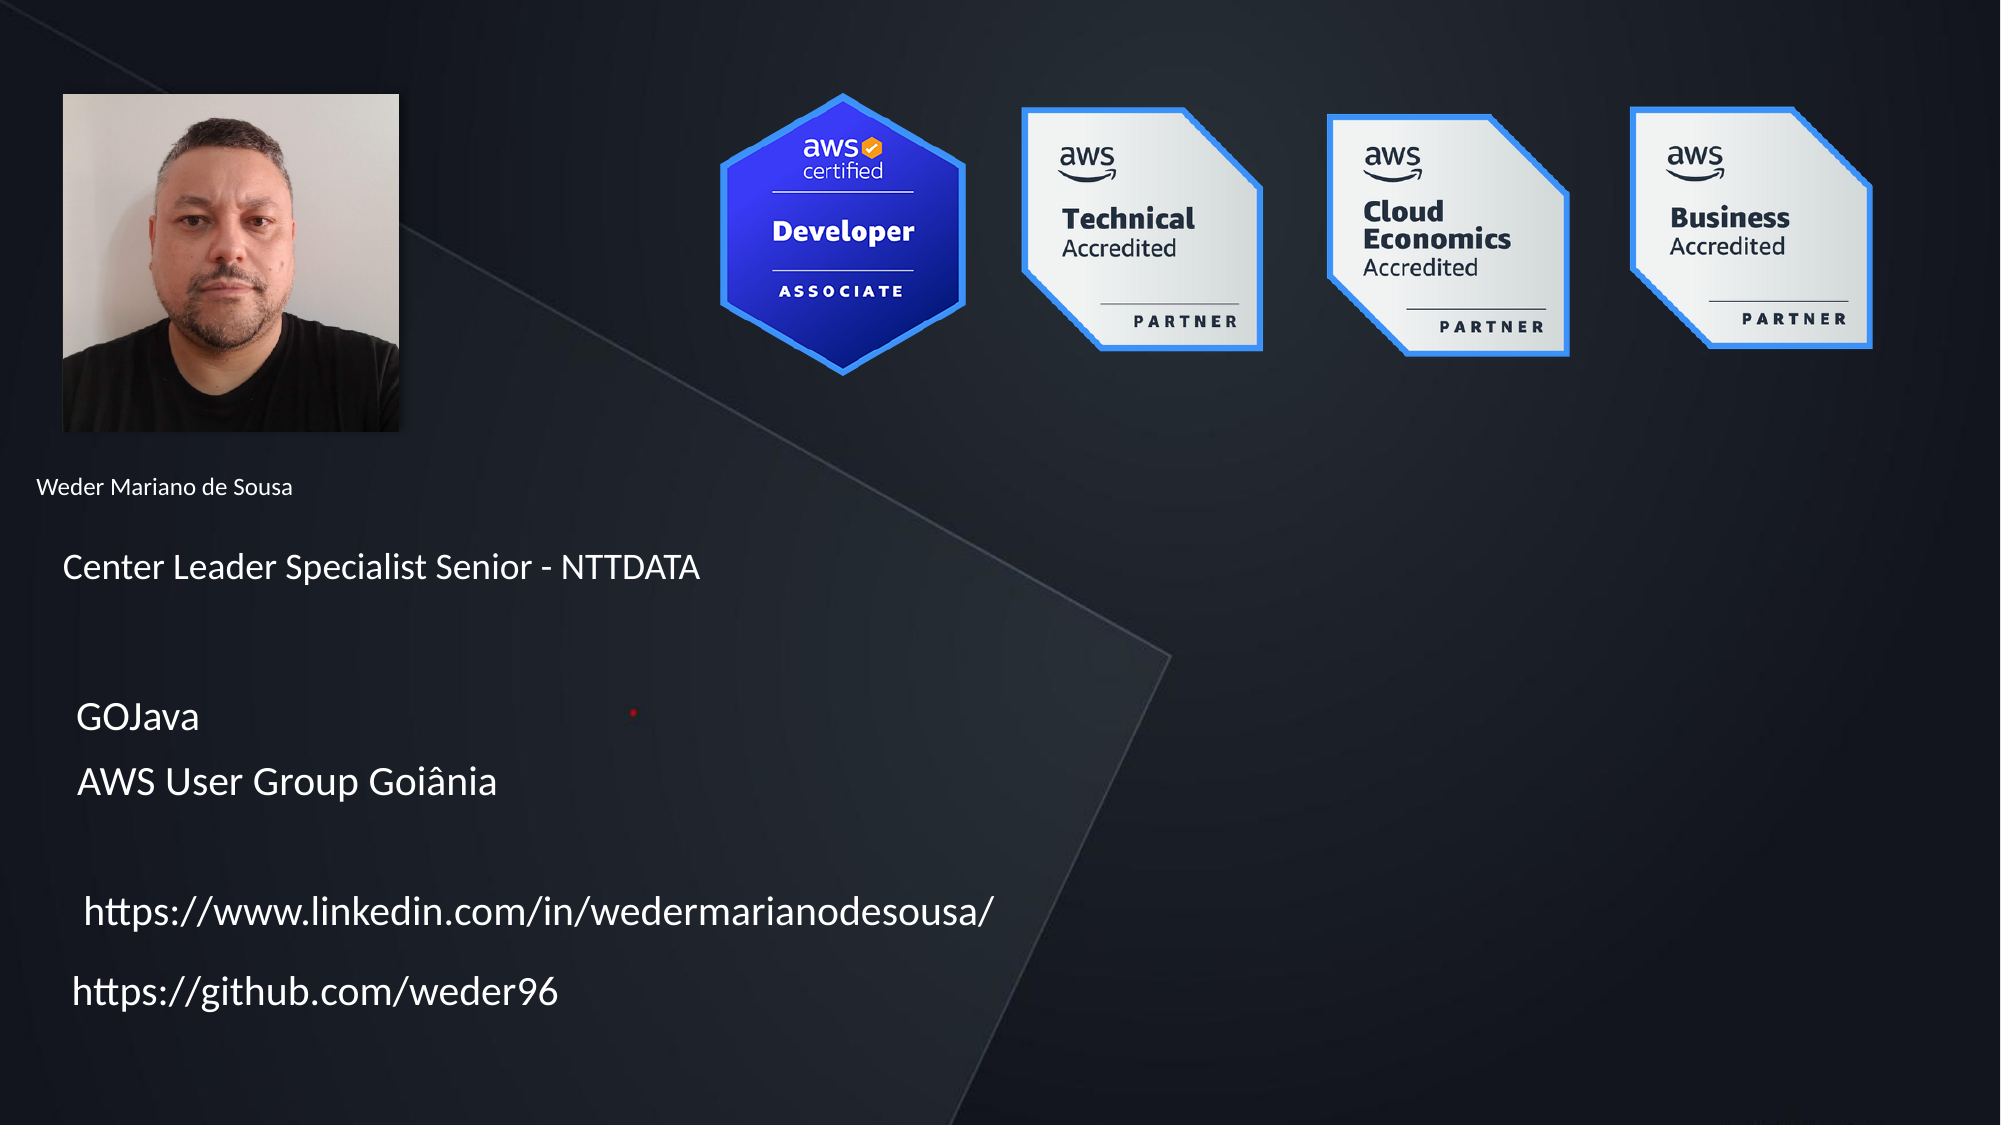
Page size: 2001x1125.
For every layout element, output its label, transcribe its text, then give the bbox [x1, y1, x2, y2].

text_box Center Leader Specialist Senior - NTTDATA [47, 539, 852, 616]
picture [0, 0, 2001, 1125]
text_box https://github.com/weder96 [56, 956, 575, 1022]
text_box GOJava [61, 681, 688, 747]
text_box https://www.linkedin.com/in/wedermarianodesousa/ [68, 876, 1010, 942]
list Weder Mariano de Sousa [9, 463, 853, 524]
text_box AWS User Group Goiânia [62, 746, 689, 812]
